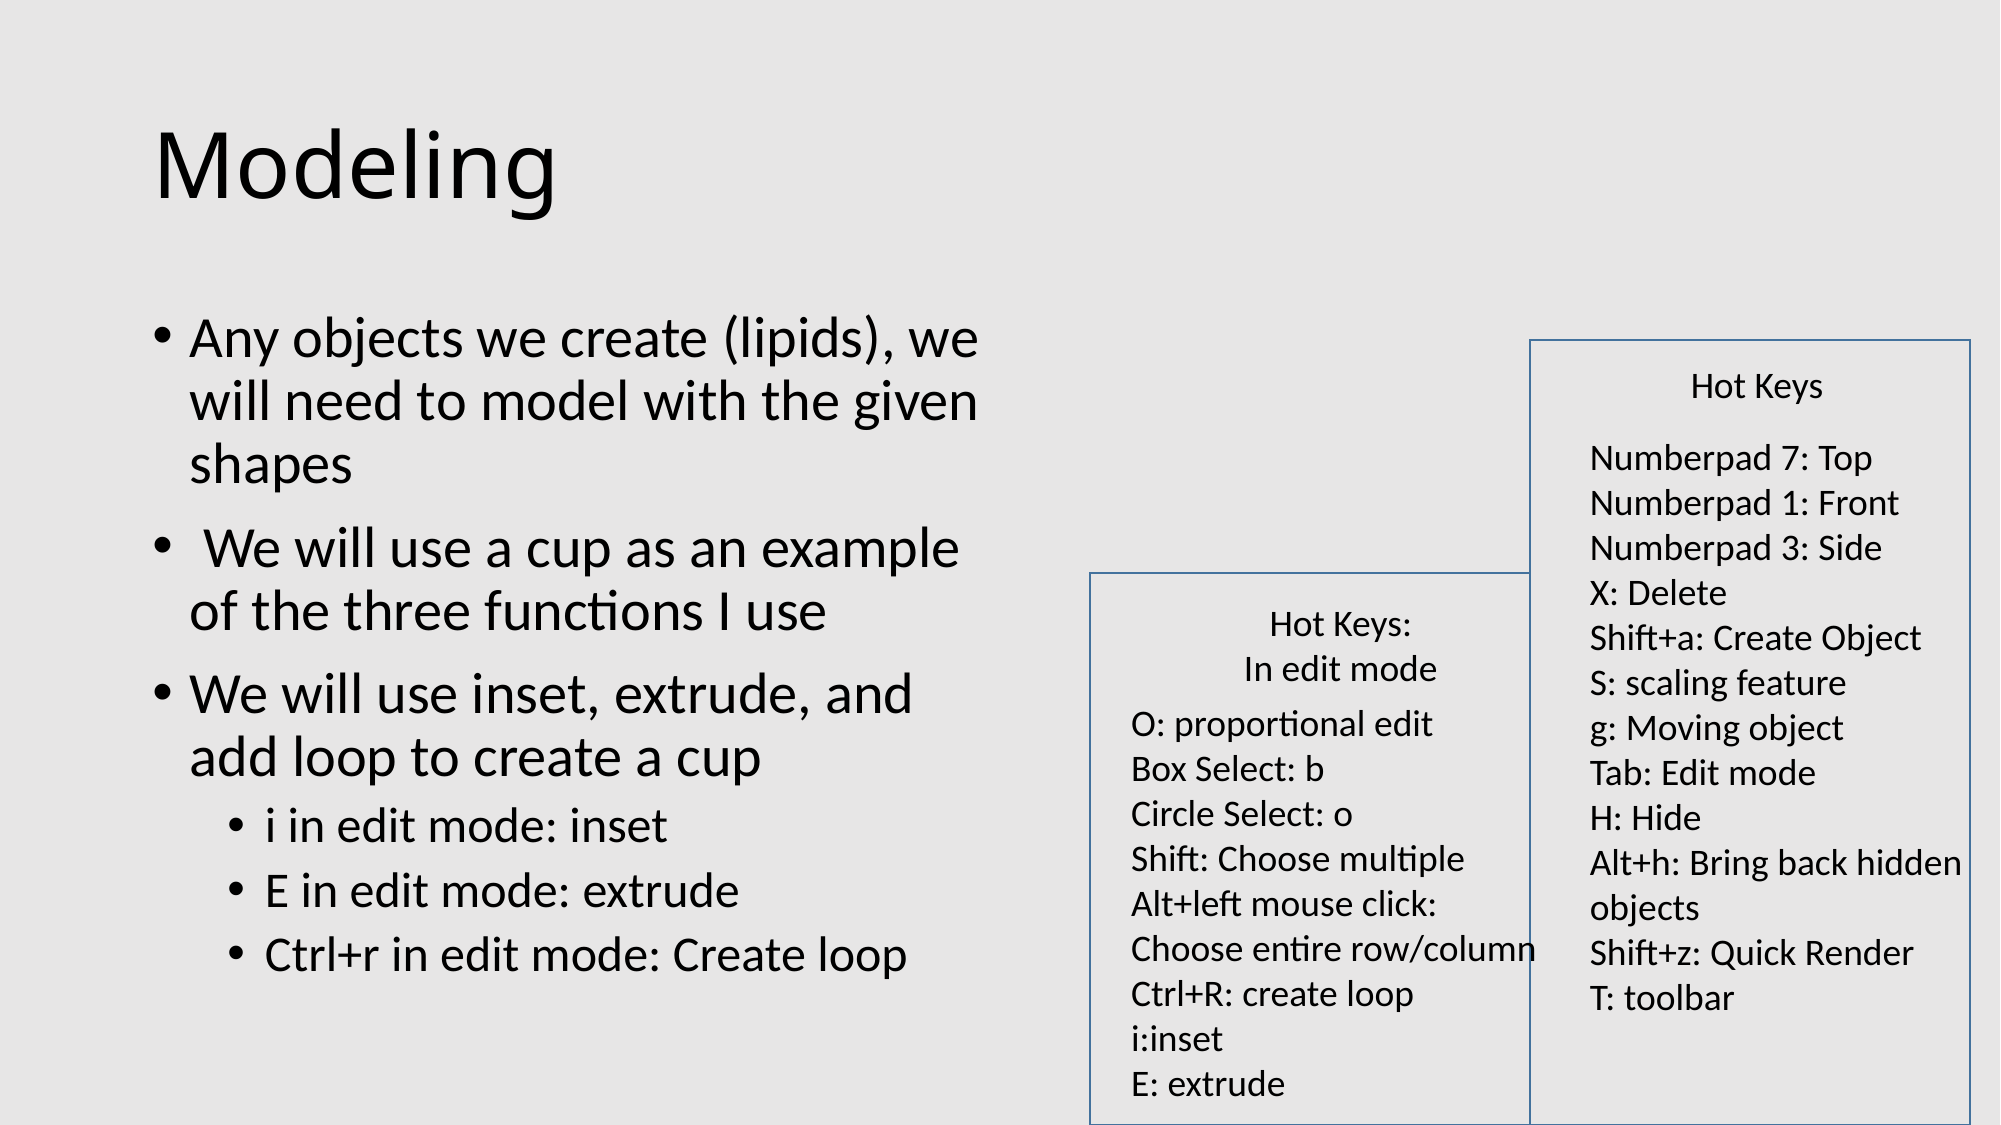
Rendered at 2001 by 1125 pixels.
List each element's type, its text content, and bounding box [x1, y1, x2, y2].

text_box O: proportional edit Box Select: b Circle Select: o Shift: Choose multiple Alt+left mouse click: Choose entire row/column Ctrl+R: create loop i:inset E: extrude [966, 691, 1553, 1125]
text_box [1089, 572, 1531, 691]
text_box Hot Keys [1676, 353, 1839, 413]
text_box [1529, 339, 1971, 425]
list Any objects we create (lipids), we will need to model with the given shapes We will use a cup as an example of the three functions I use We will use inset, extrude, and add loop to create a cup i in edit mode: inset E in edit mode: extrude Ctrl+r in edit mode: Create loop [137, 299, 1015, 1014]
text_box Numberpad 7: Top Numberpad 1: Front Numberpad 3: Side X: Delete Shift+a: Create Object S: scaling feature g: Moving object Tab: Edit mode H: Hide Alt+h: Bring back hidden objects Shift+z: Quick Render T: toolbar [1425, 425, 2000, 1115]
title Modeling [137, 59, 1863, 278]
text_box [1553, 1115, 1971, 1125]
text_box Hot Keys: In edit mode [1228, 591, 1453, 691]
